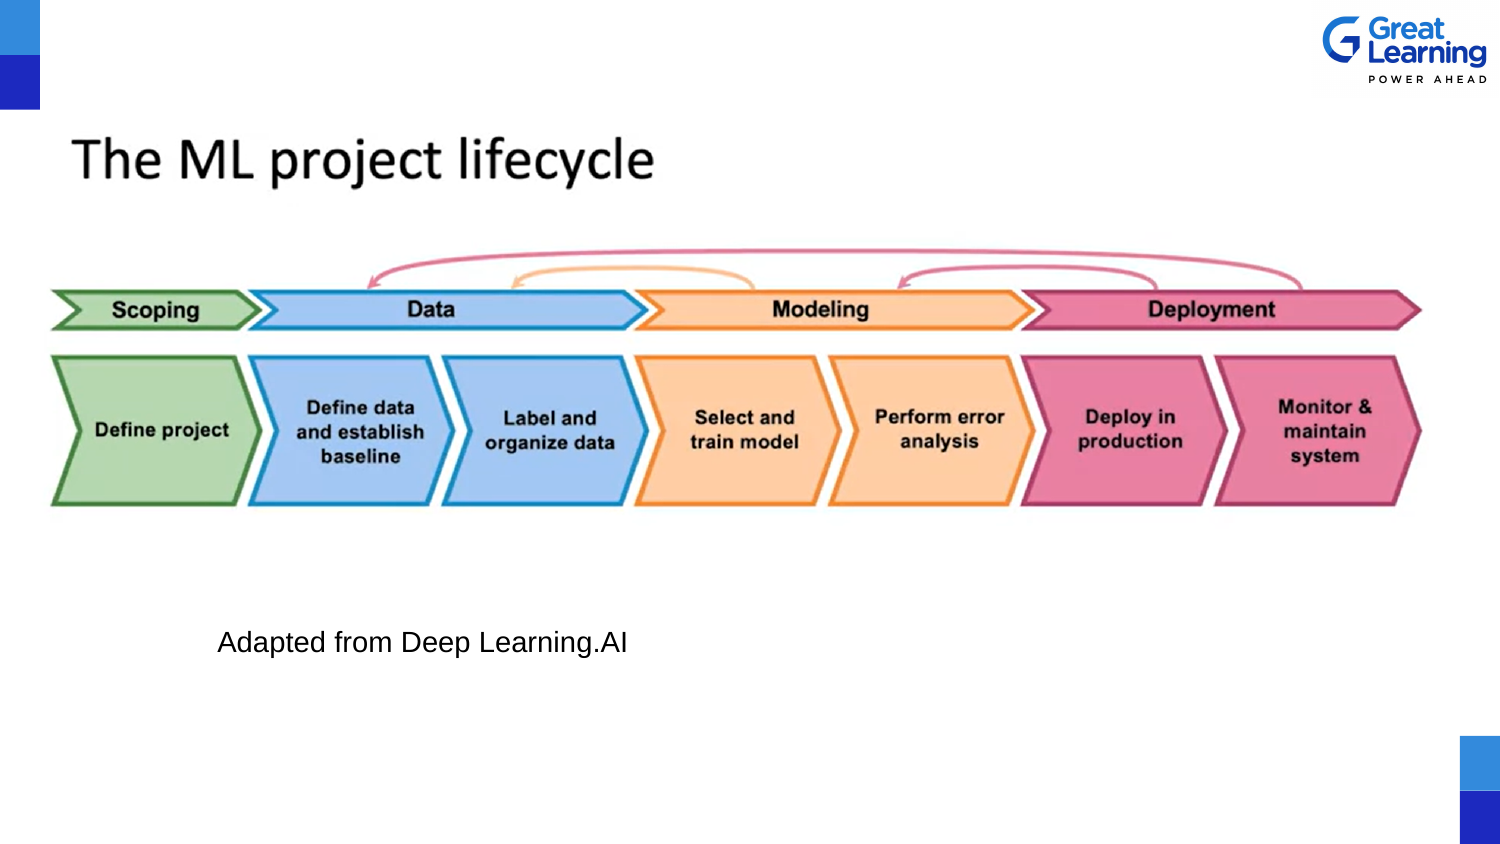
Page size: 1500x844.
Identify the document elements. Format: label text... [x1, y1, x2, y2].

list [30, 118, 1430, 538]
picture [1311, 0, 1499, 98]
text_box Adapted from Deep Learning.AI [202, 616, 924, 666]
